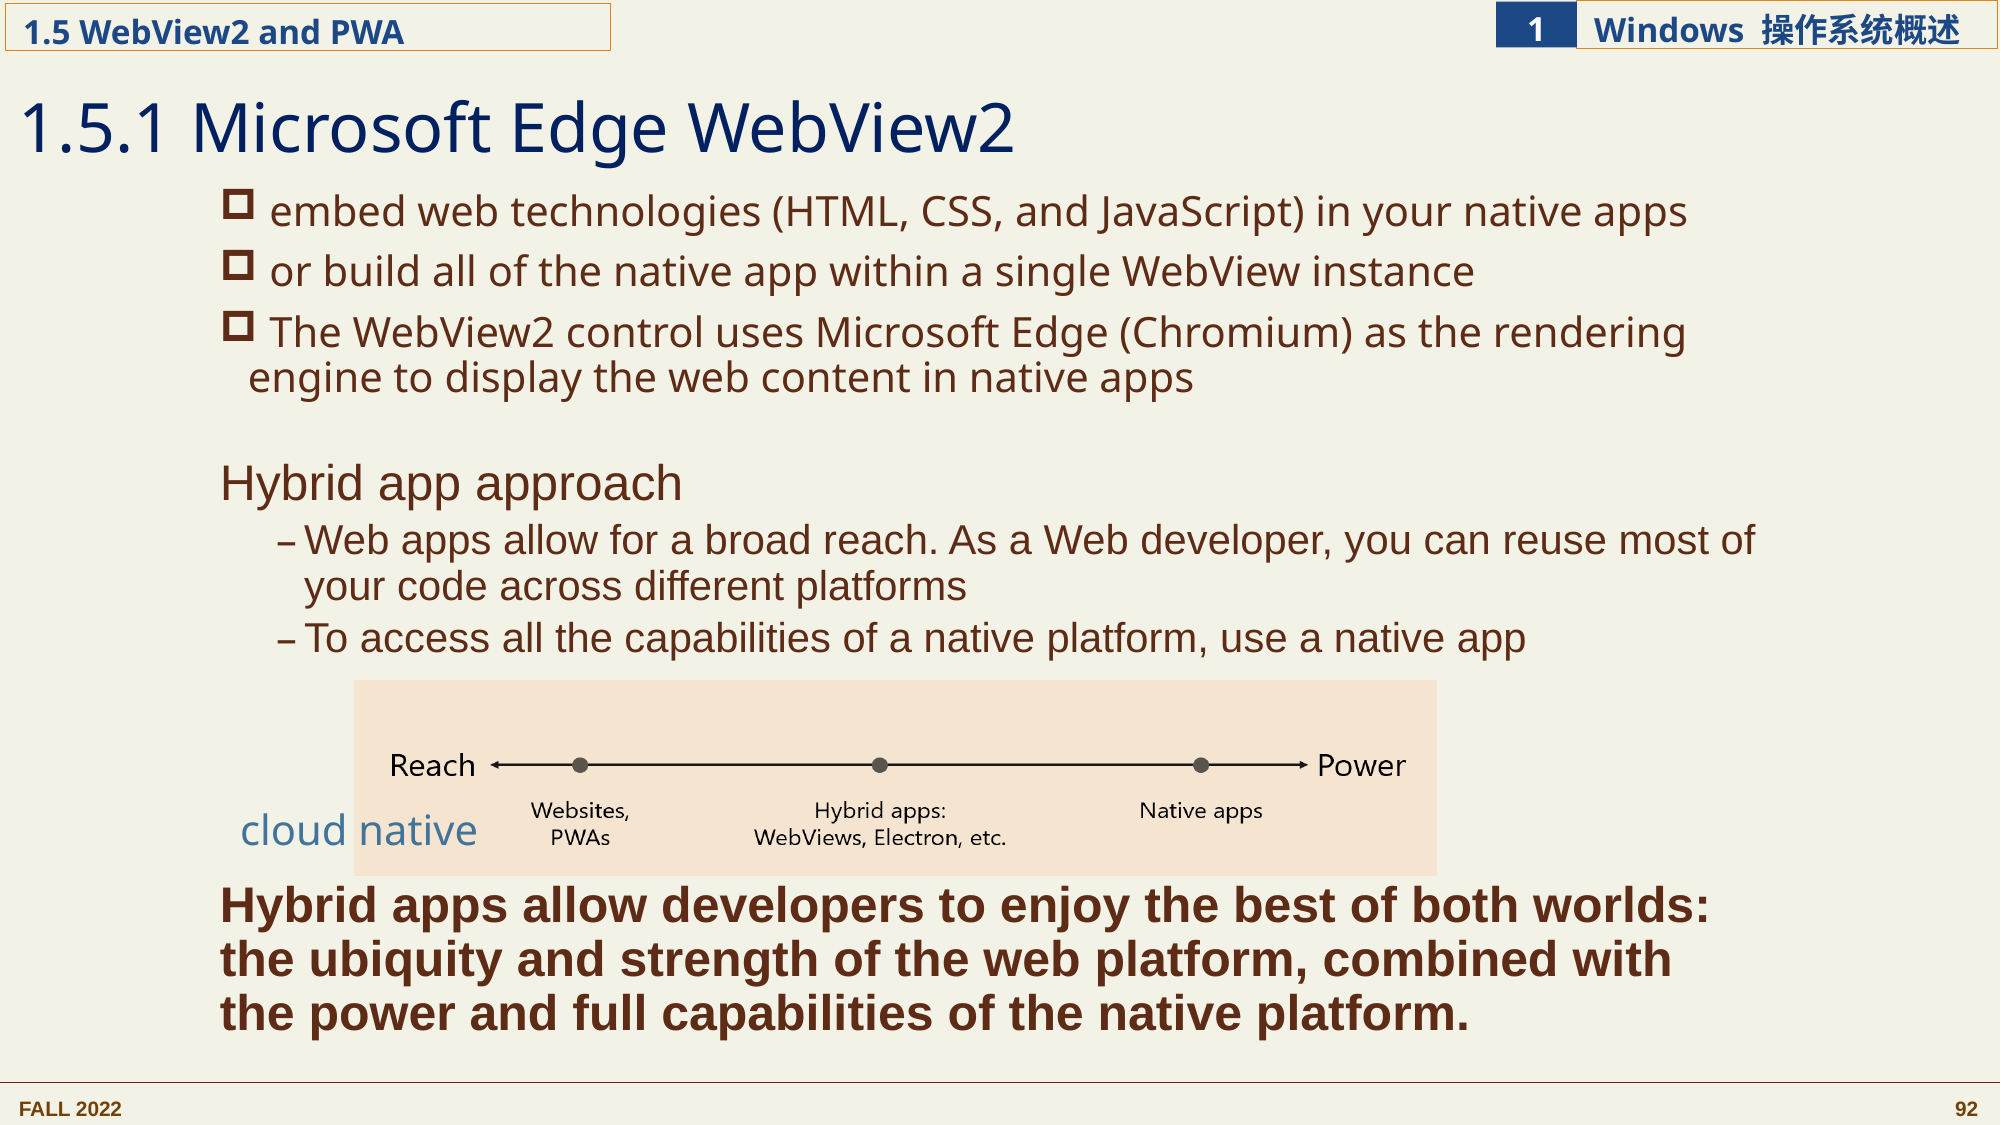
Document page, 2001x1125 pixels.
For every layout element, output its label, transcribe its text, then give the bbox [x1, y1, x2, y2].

picture [354, 680, 1438, 876]
text_box 1.5.1 Microsoft Edge WebView2 [7, 87, 1065, 173]
text_box embed web technologies (HTML, CSS, and JavaScript) in your native apps or build all of the native app within a single WebView instance The WebView2 control uses Microsoft Edge (Chromium) as the rendering engine to display the web content in native apps Hybrid app approach Web apps allow for a broad reach. As a Web developer, you can reuse most of your code across different platforms To access all the capabilities of a native platform, use a native app Hybrid apps allow developers to enjoy the best of both worlds: the ubiquity and strength of the web platform, combined with the power and full capabilities of the native platform. [208, 184, 1768, 1106]
text_box cloud native [173, 786, 349, 862]
